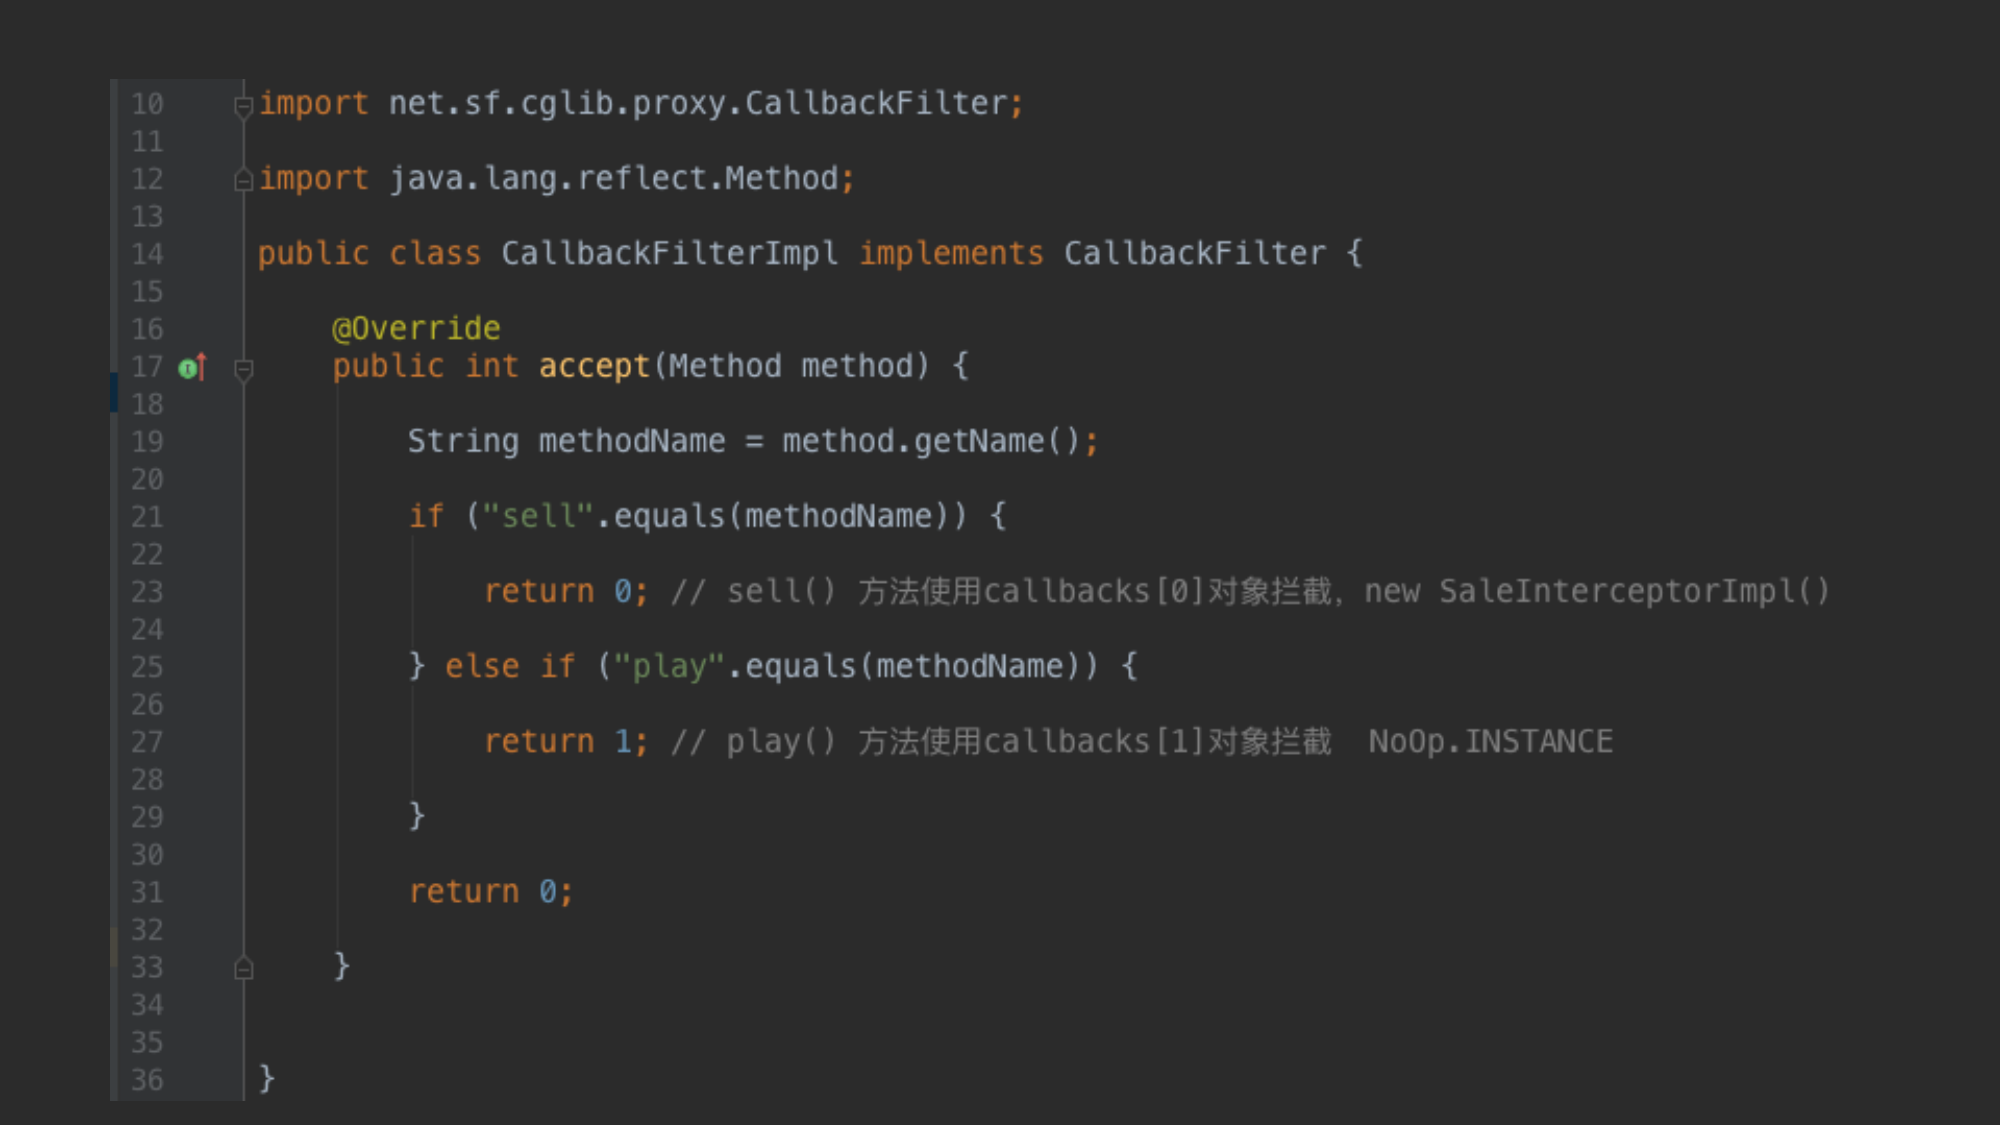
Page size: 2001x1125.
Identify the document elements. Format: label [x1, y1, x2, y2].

picture [110, 79, 1867, 1101]
